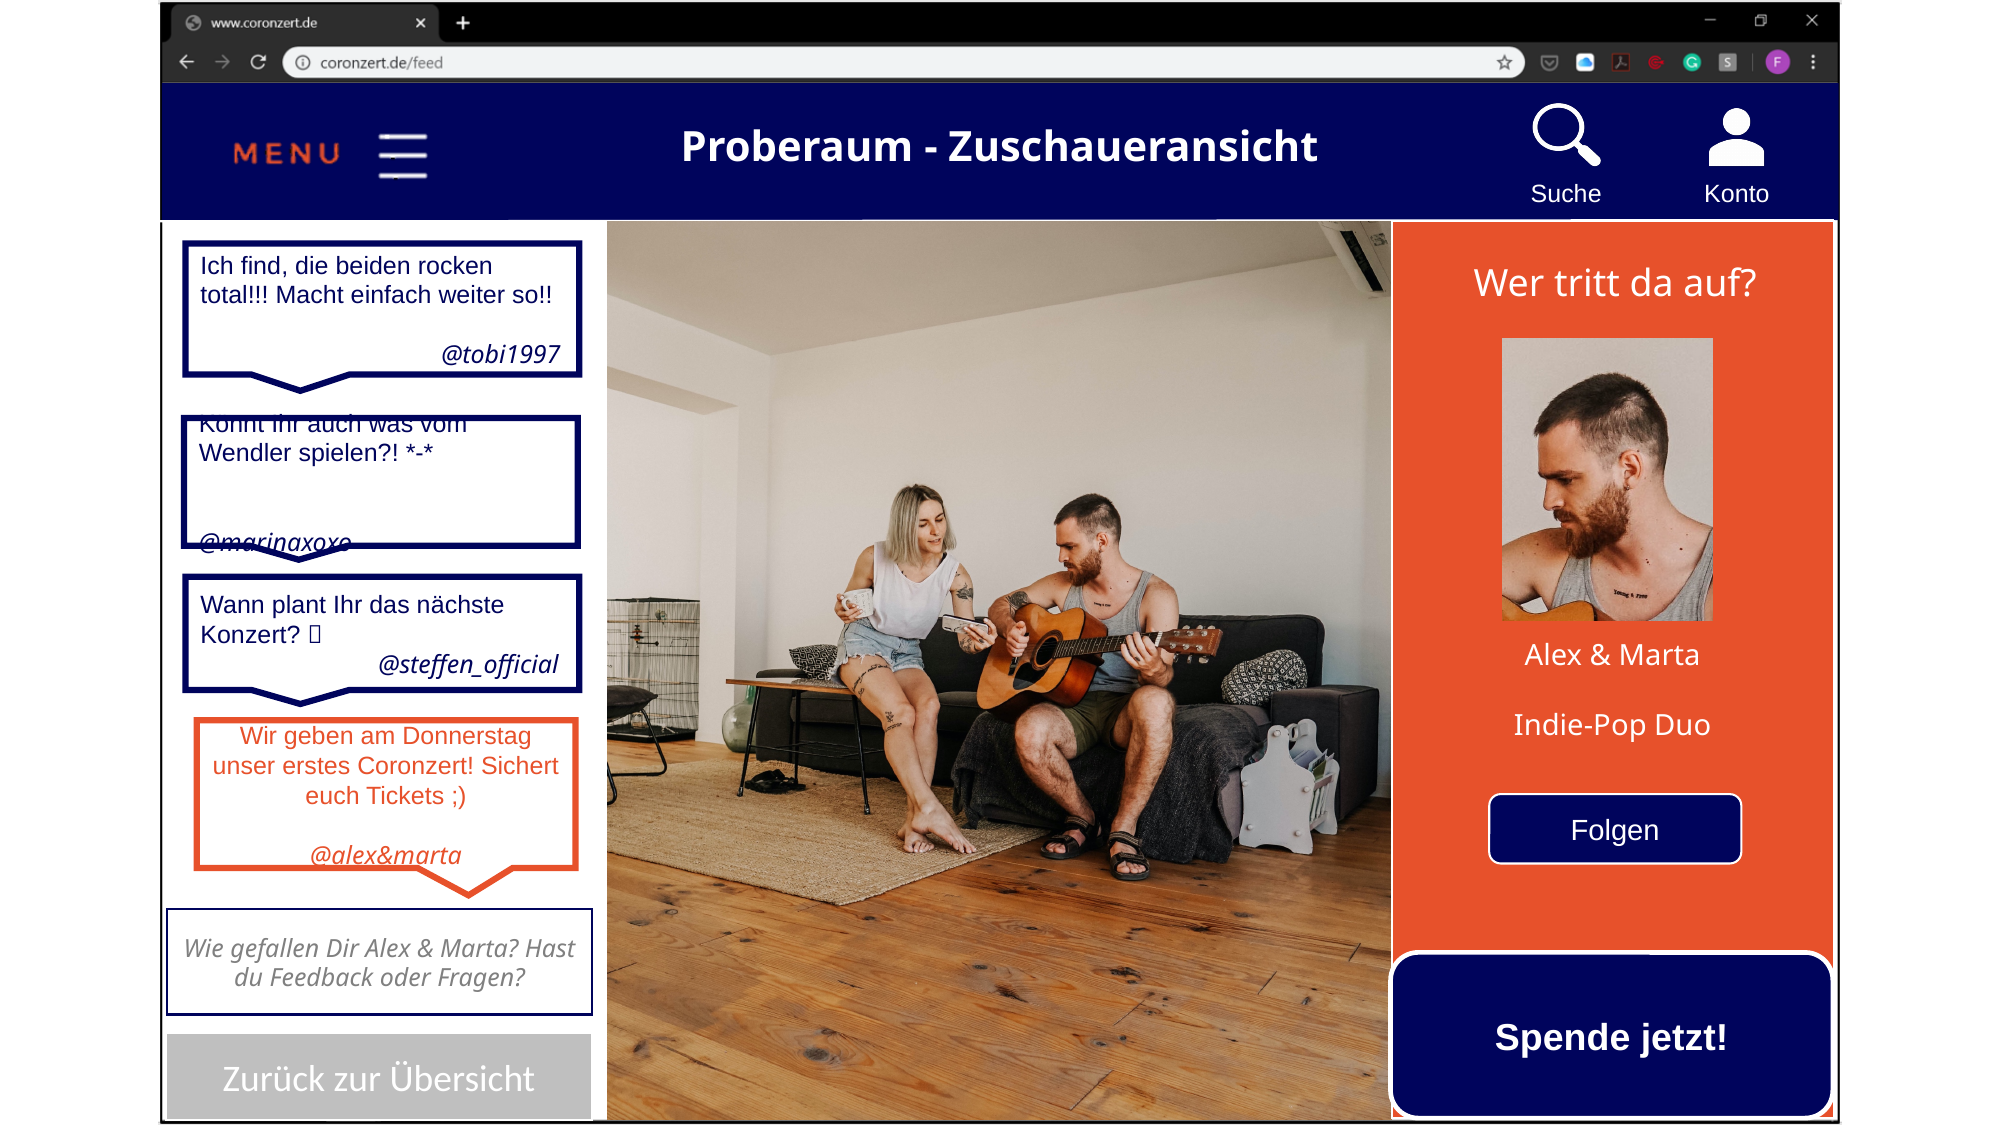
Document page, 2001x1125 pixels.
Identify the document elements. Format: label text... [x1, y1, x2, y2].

text_box [1392, 220, 1835, 1119]
text_box Könnt Ihr auch was vom Wendler spielen?! *-* @marinaxoxo [182, 416, 579, 561]
text_box [161, 82, 1840, 221]
text_box Wie gefallen Dir Alex & Marta? Hast du Feedback oder Fragen? [166, 908, 593, 1016]
text_box Proberaum - Zuschaueransicht [635, 111, 1364, 177]
text_box Konto [1665, 170, 1809, 215]
text_box Zurück zur Übersicht [165, 1032, 593, 1121]
text_box Ich find, die beiden rocken total!!! Macht einfach weiter so!! @tobi1997 [184, 242, 581, 392]
text_box Spende jetzt! [1392, 951, 1834, 1120]
text_box Wann plant Ihr das nächste Konzert?  @steffen_official [184, 575, 581, 706]
text_box Wir geben am Donnerstag unser erstes Coronzert! Sichert euch Tickets ;) @alex&marta [195, 719, 577, 897]
text_box Suche [1494, 170, 1639, 215]
text_box Wer tritt da auf? [1455, 251, 1776, 312]
text_box Folgen [1488, 793, 1743, 865]
picture [158, 0, 1842, 1125]
text_box Alex & Marta Indie-Pop Duo [1443, 629, 1782, 749]
